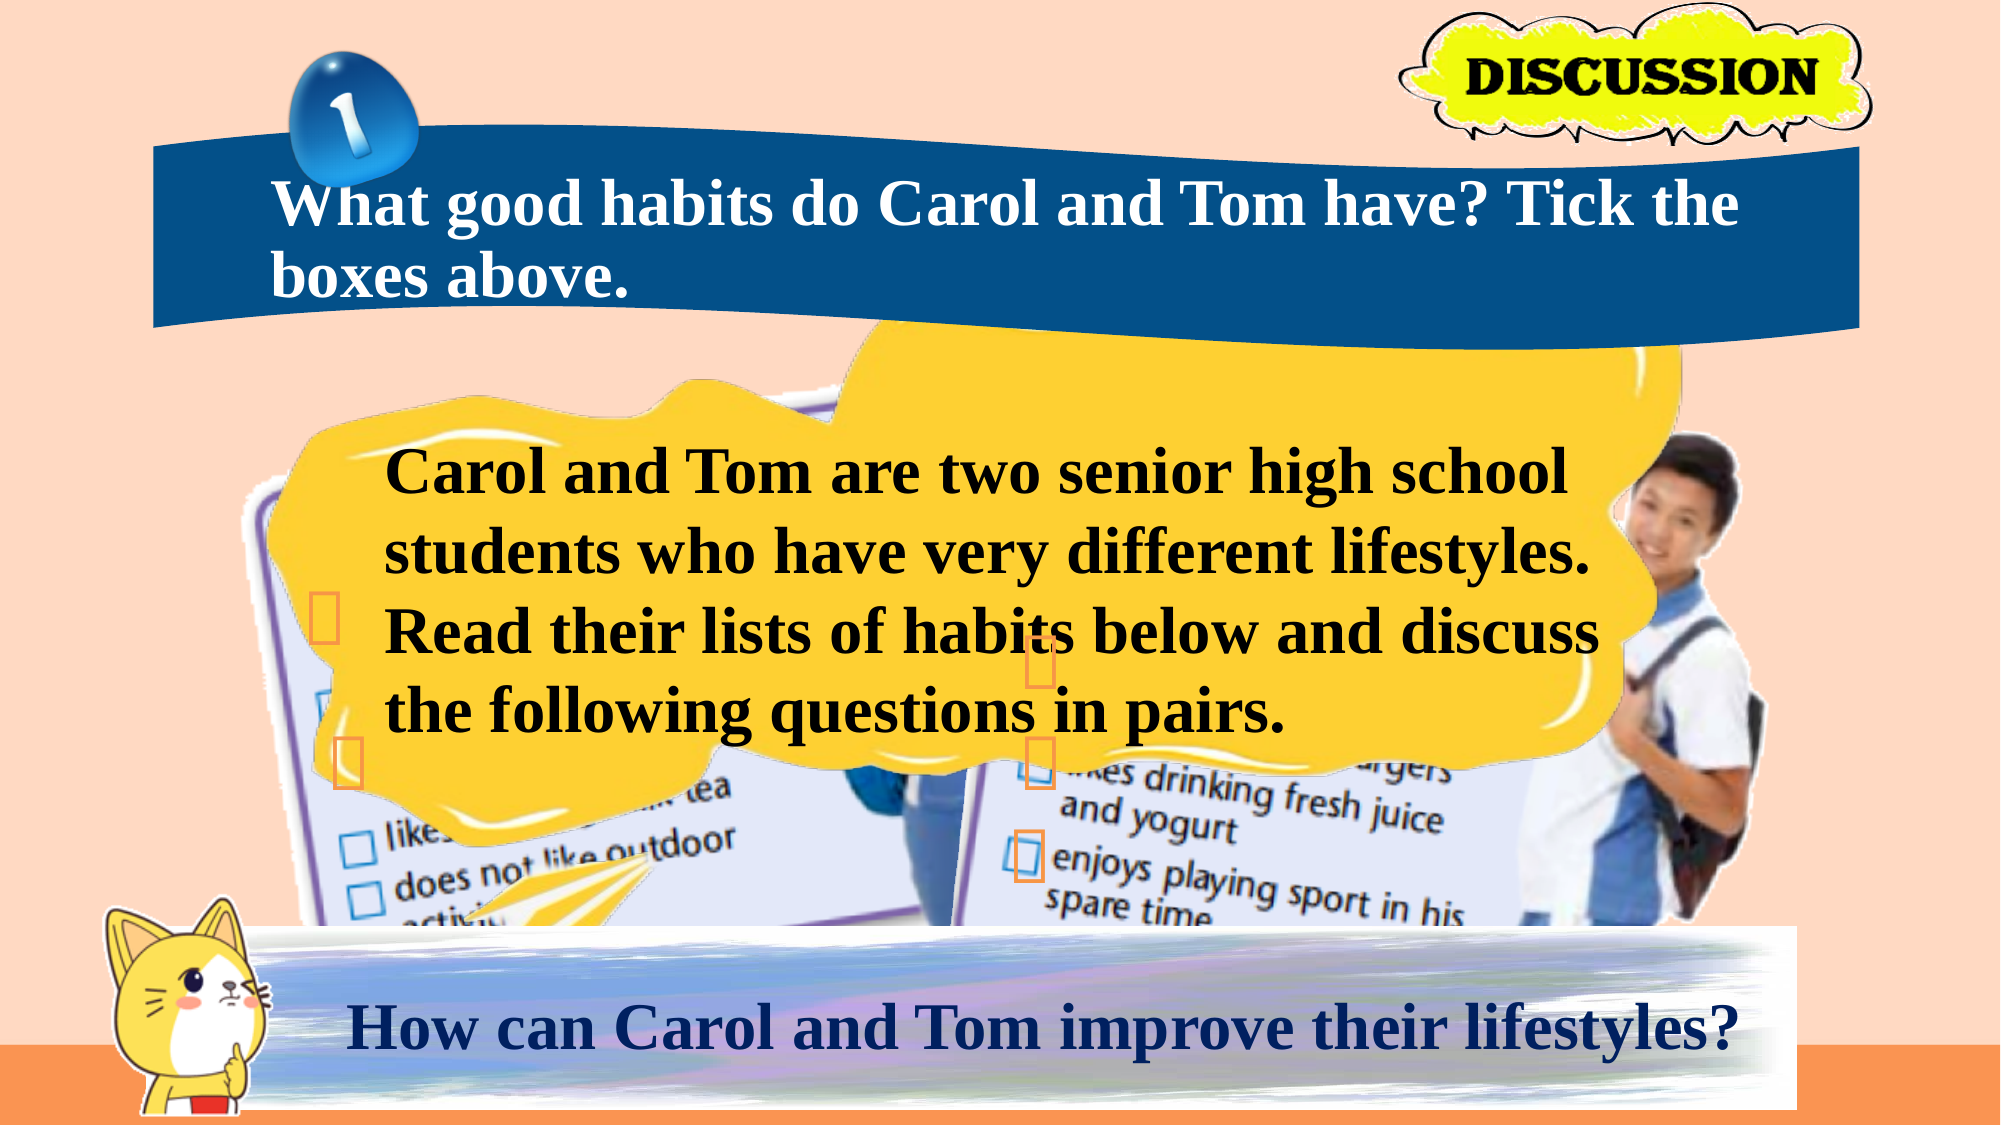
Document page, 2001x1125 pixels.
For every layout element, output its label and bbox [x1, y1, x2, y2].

picture [0, 0, 2001, 1125]
text_box [249, 362, 1708, 923]
text_box [152, 123, 1880, 351]
text_box [318, 926, 1810, 1110]
